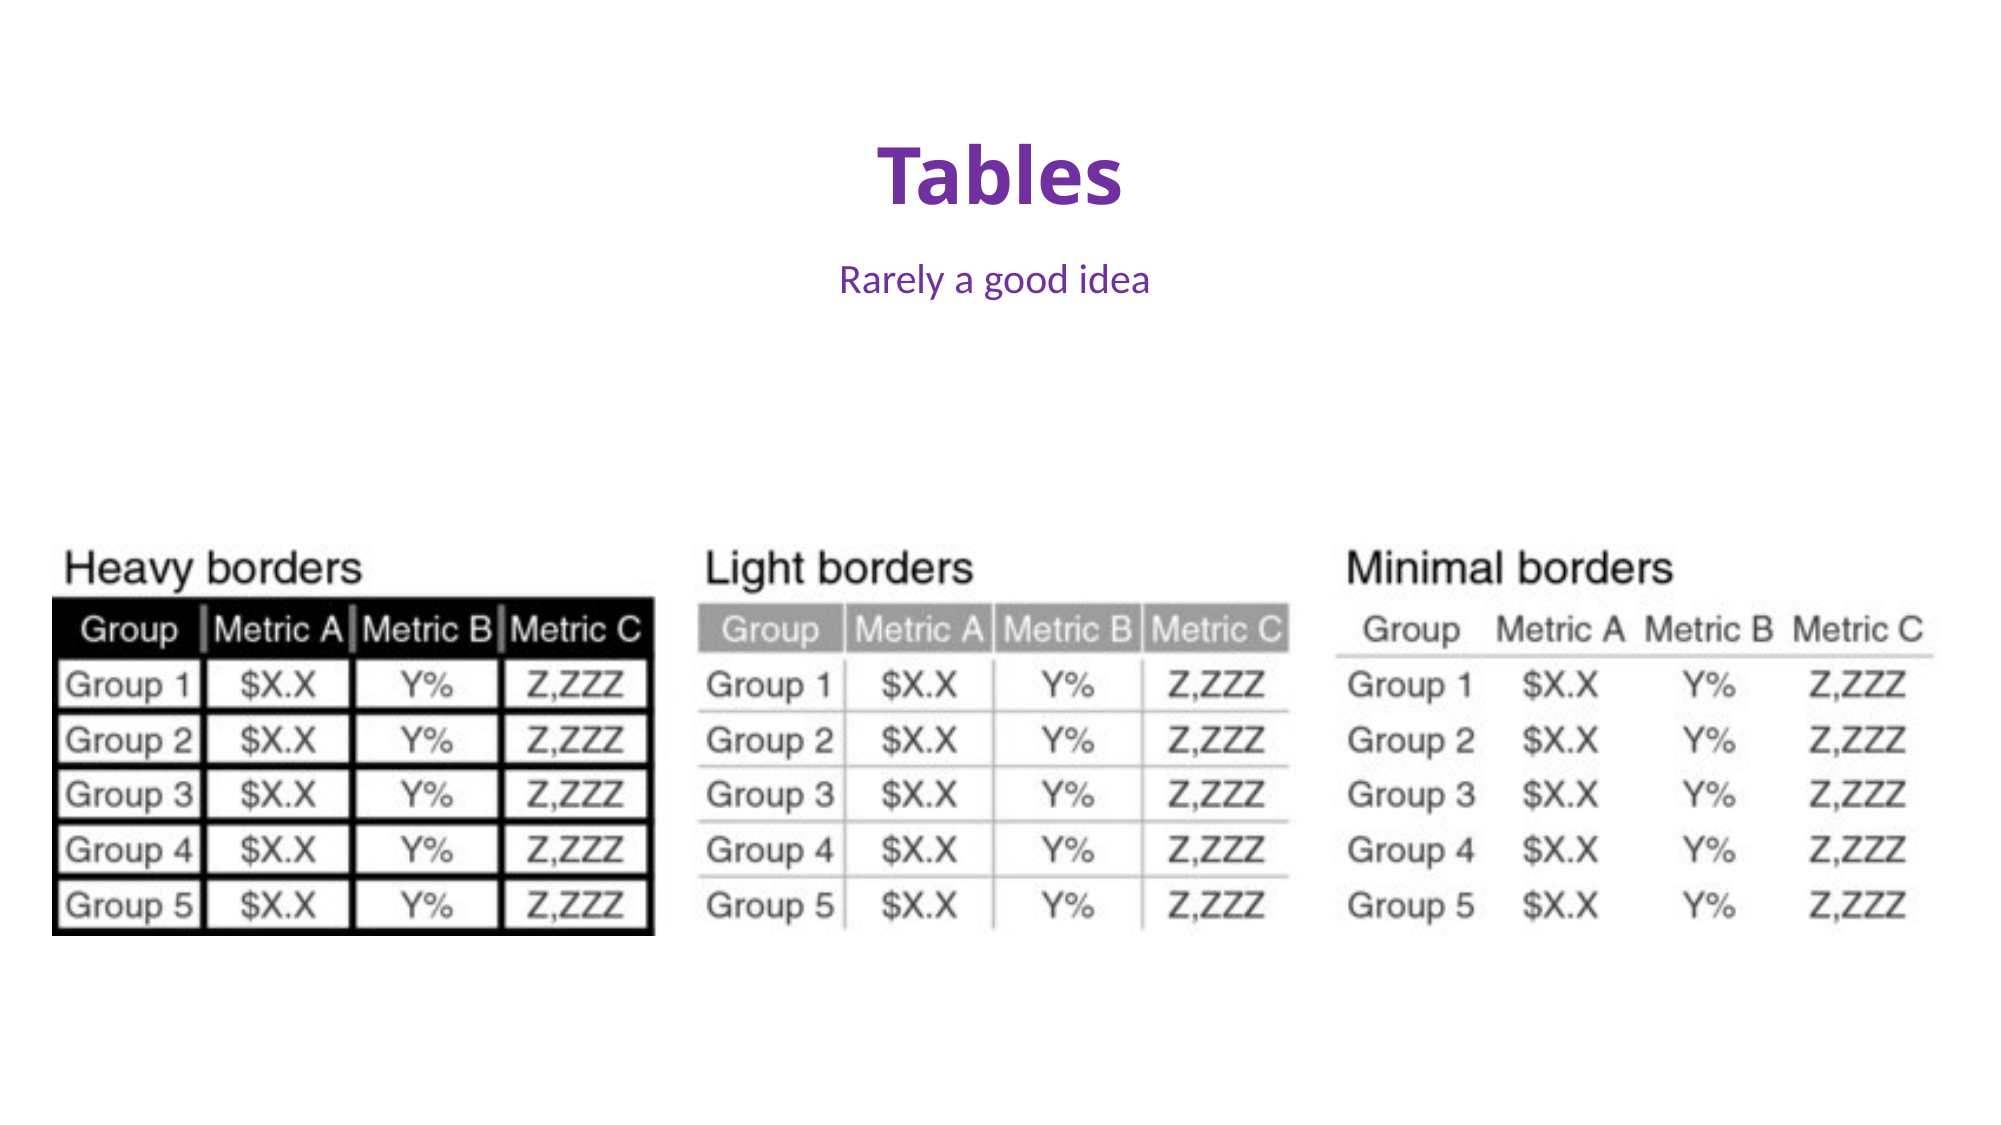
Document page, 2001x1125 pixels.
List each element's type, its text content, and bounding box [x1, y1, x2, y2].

title Tables [86, 76, 1914, 230]
picture [52, 543, 1939, 936]
list Rarely a good idea [249, 250, 1750, 320]
